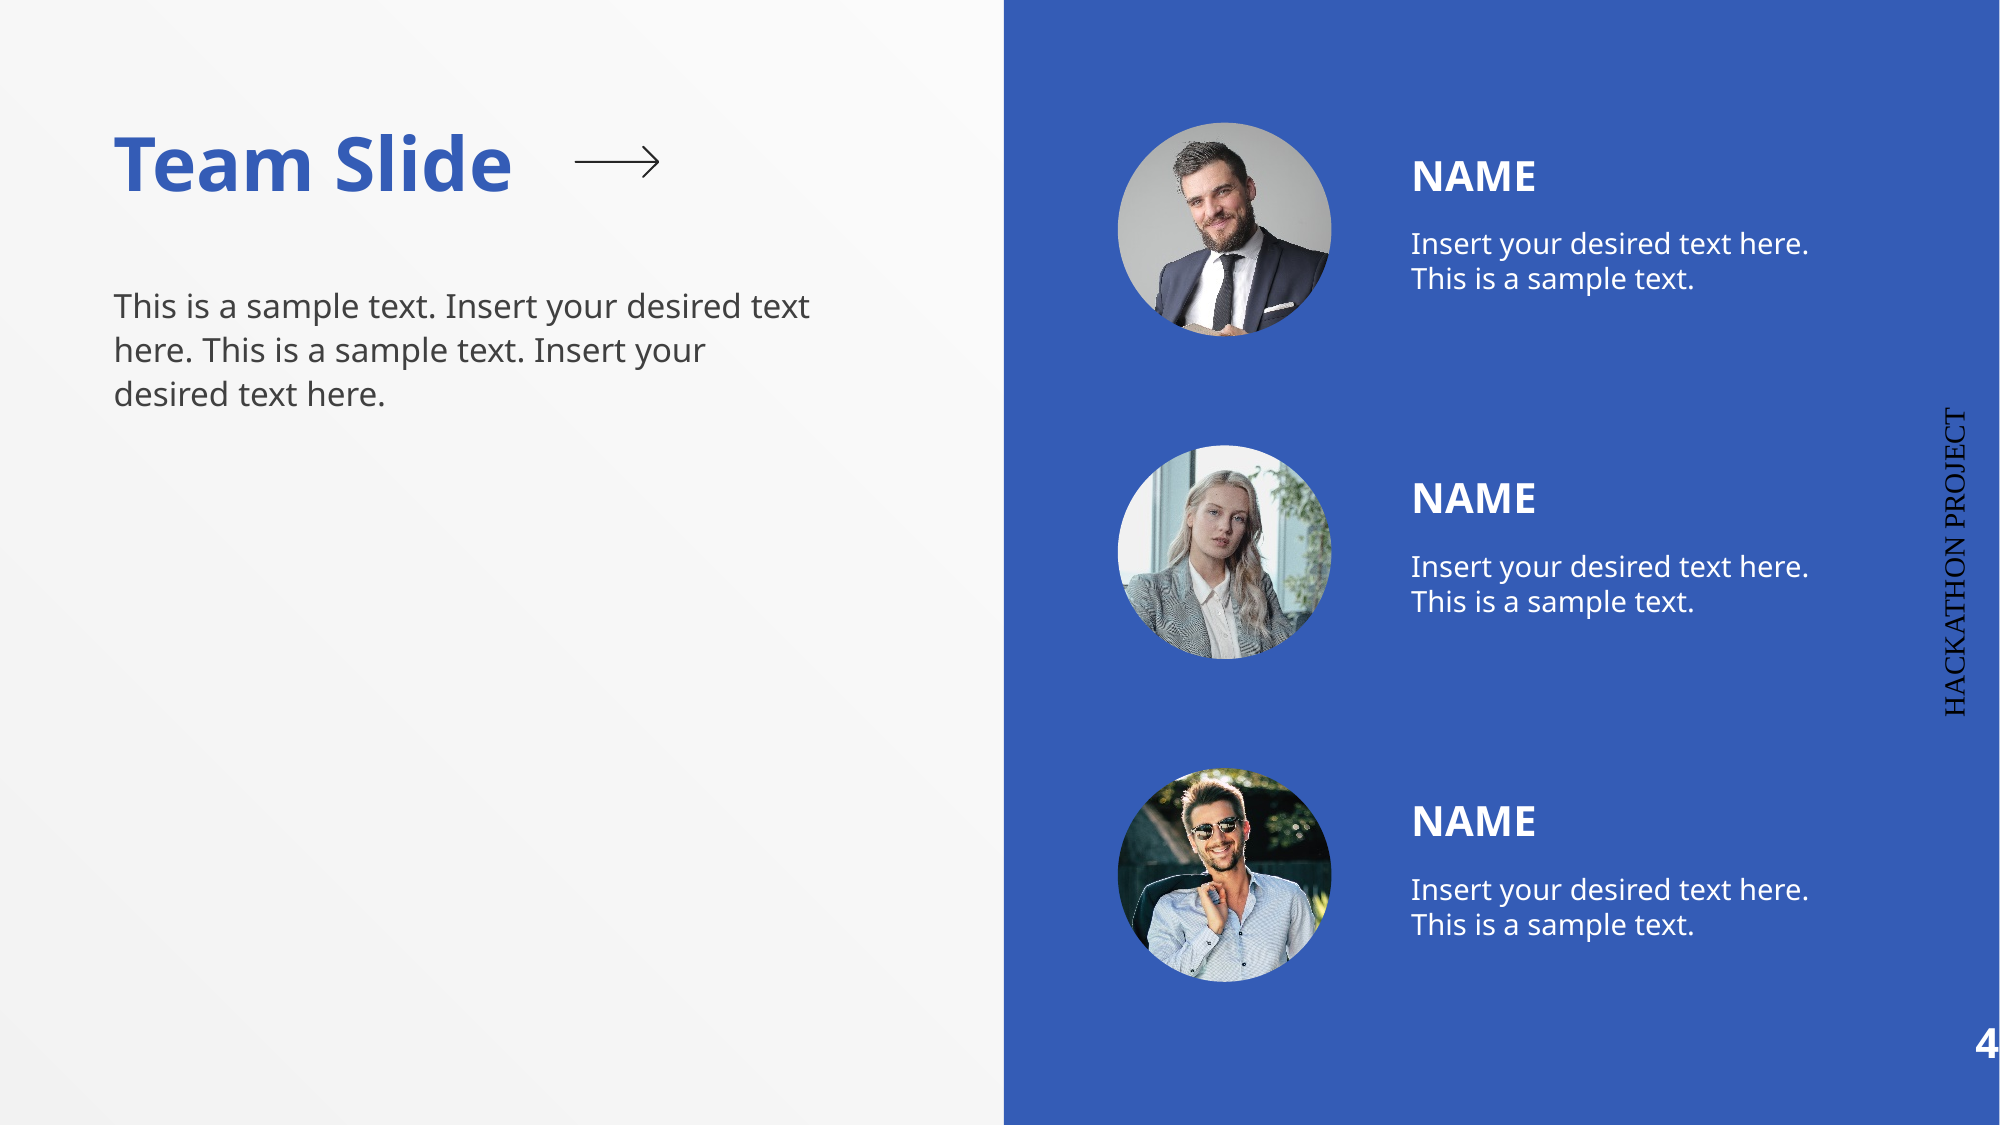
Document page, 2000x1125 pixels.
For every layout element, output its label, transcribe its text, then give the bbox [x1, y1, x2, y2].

text_box [574, 145, 659, 178]
picture [1117, 767, 1332, 982]
picture [1117, 122, 1332, 337]
list This is a sample text. Insert your desired text here. This is a sample text. Insert your desired text here. [113, 271, 823, 563]
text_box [1411, 471, 1823, 633]
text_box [1411, 794, 1823, 956]
slide_number 4 [1808, 987, 2000, 1103]
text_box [1411, 149, 1823, 310]
list Team Slide [113, 122, 823, 201]
footer HACKATHON PROJECT [1922, 245, 1983, 880]
picture [1117, 445, 1332, 660]
